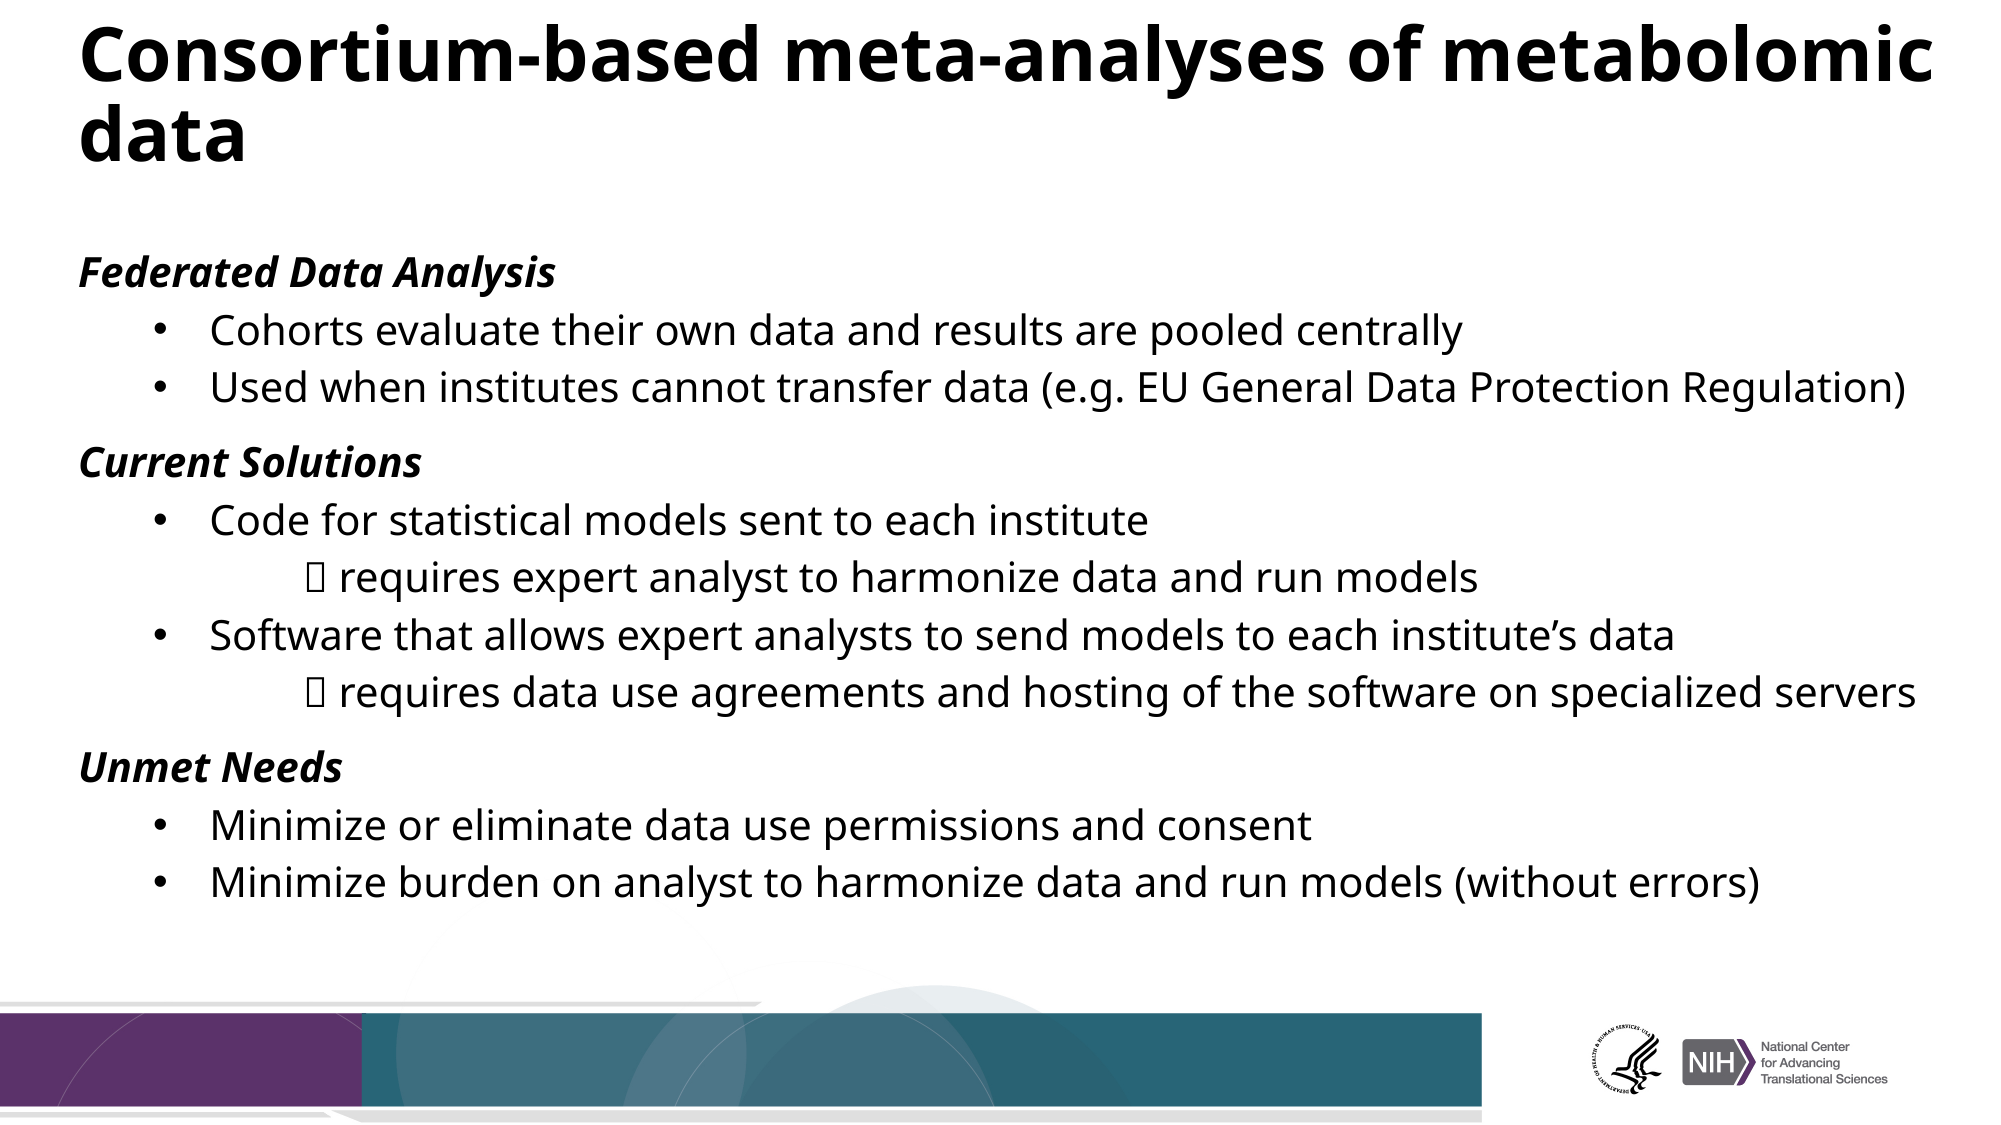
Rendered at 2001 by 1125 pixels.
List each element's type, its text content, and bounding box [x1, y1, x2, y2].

text_box Federated Data Analysis Cohorts evaluate their own data and results are pooled centrally Used when institutes cannot transfer data (e.g. EU General Data Protection Regulation) Current Solutions Code for statistical models sent to each institute  requires expert analyst to harmonize data and run models Software that allows expert analysts to send models to each institute’s data  requires data use agreements and hosting of the software on specialized servers Unmet Needs Minimize or eliminate data use permissions and consent Minimize burden on analyst to harmonize data and run models (without errors) [63, 223, 1939, 1004]
picture [0, 0, 2000, 1125]
title Consortium-based meta-analyses of metabolomic data [63, 0, 1979, 186]
